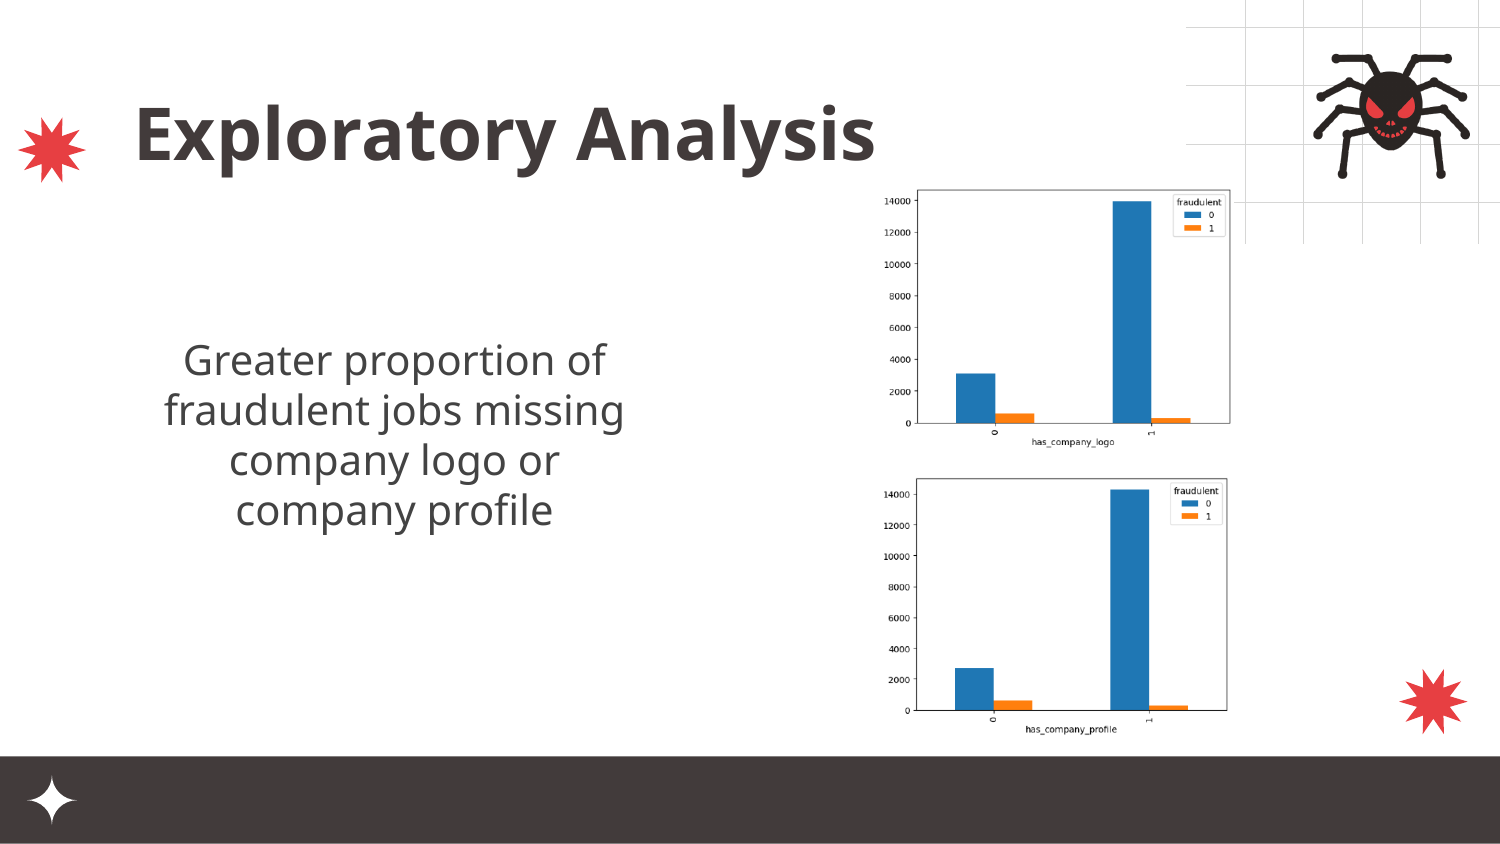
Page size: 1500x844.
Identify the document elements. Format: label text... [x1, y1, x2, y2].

list Greater proportion of fraudulent jobs missing company logo or company profile [108, 318, 655, 504]
picture [1292, 38, 1470, 196]
picture [878, 186, 1234, 452]
title Exploratory Analysis [118, 72, 1382, 167]
picture [878, 470, 1234, 739]
